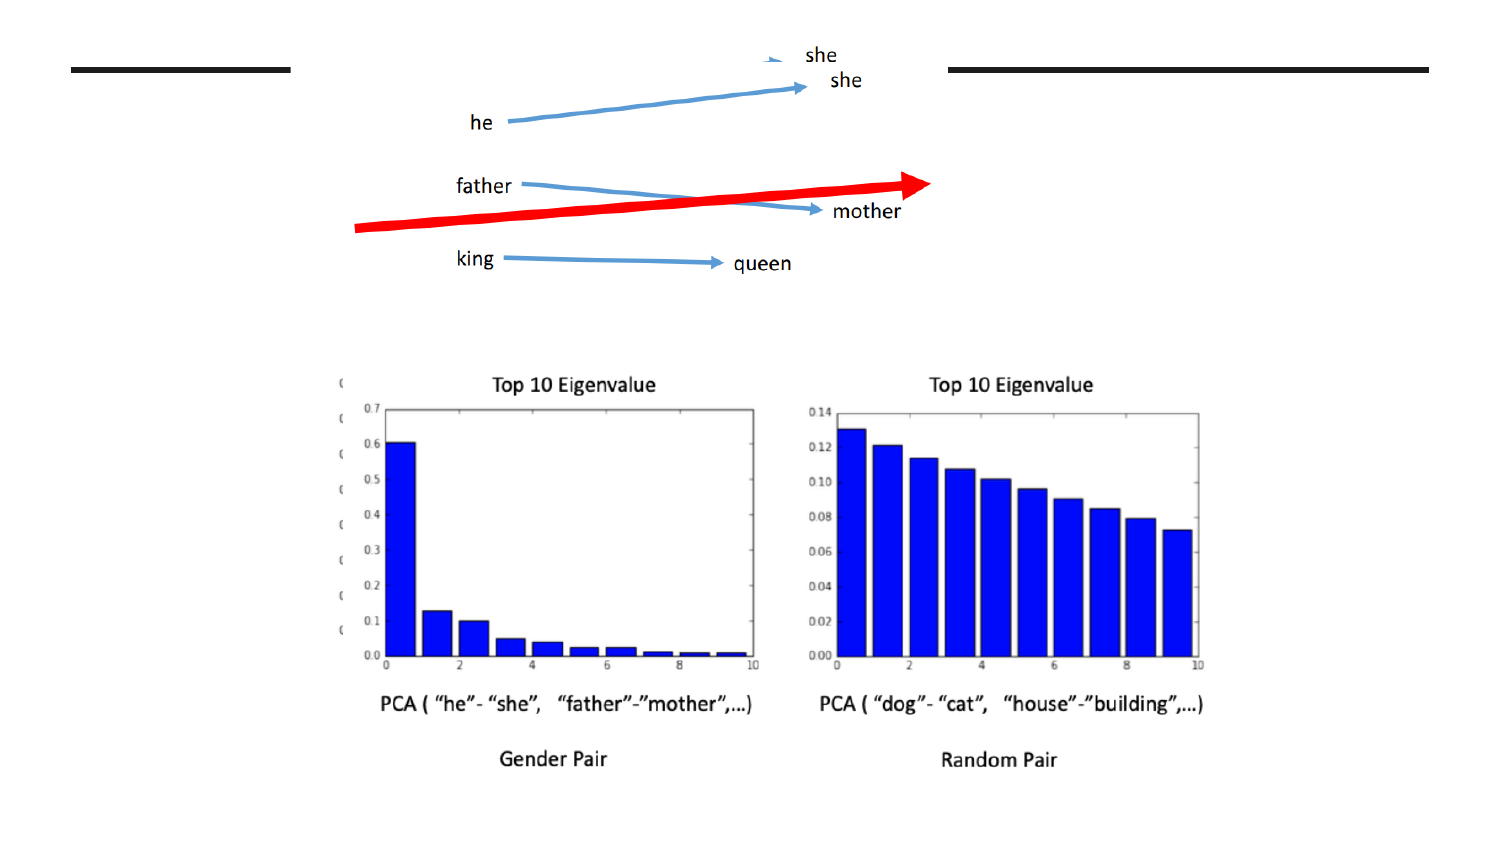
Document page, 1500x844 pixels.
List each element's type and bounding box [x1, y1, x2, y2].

picture [318, 318, 1216, 776]
picture [290, 37, 949, 281]
